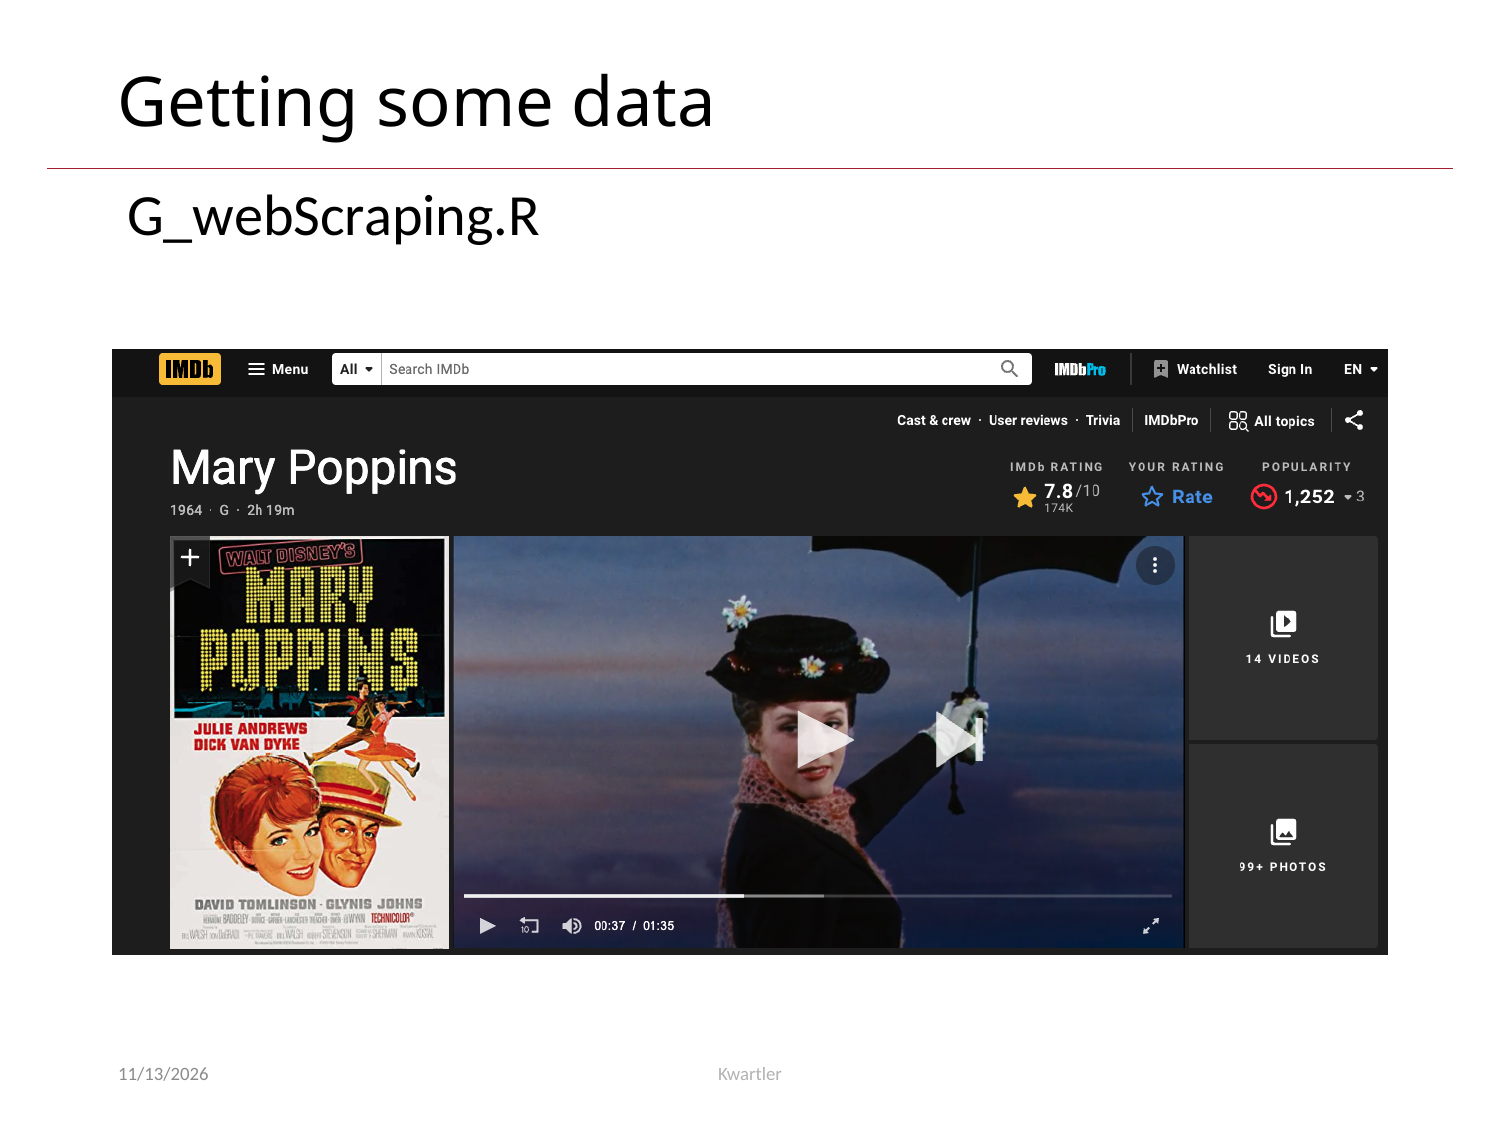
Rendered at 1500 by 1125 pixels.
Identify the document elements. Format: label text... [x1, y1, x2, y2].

title Getting some data [103, 59, 1397, 157]
footer Kwartler [496, 1042, 1004, 1103]
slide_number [103, 1042, 441, 1103]
text_box G_webScraping.R [112, 170, 556, 255]
picture [112, 349, 1388, 955]
